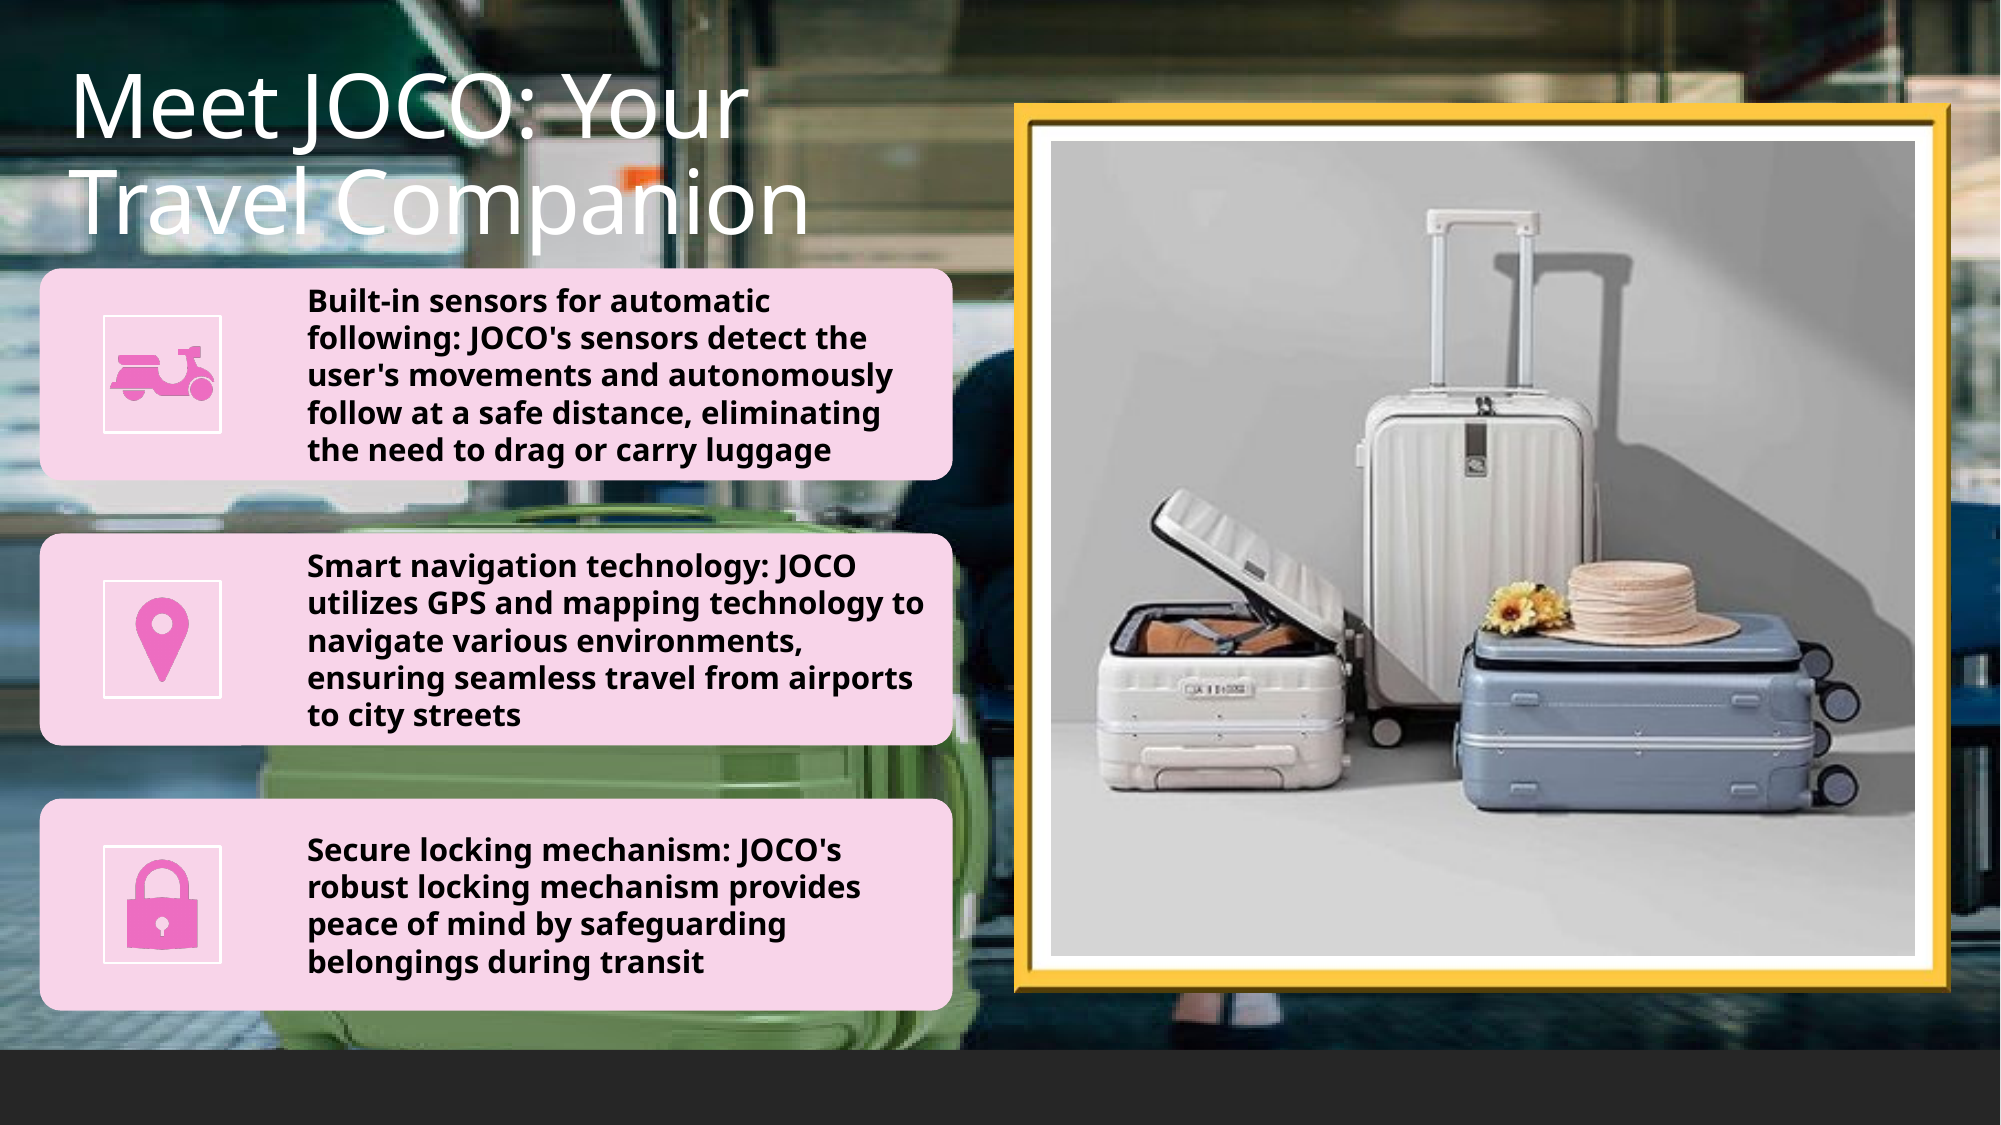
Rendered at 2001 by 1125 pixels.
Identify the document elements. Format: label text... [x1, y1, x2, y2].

picture [1013, 102, 1951, 994]
title Meet JOCO: Your Travel Companion [53, 23, 938, 262]
text_box [0, 1049, 2000, 1125]
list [39, 267, 954, 1012]
text_box [0, 0, 2000, 1049]
